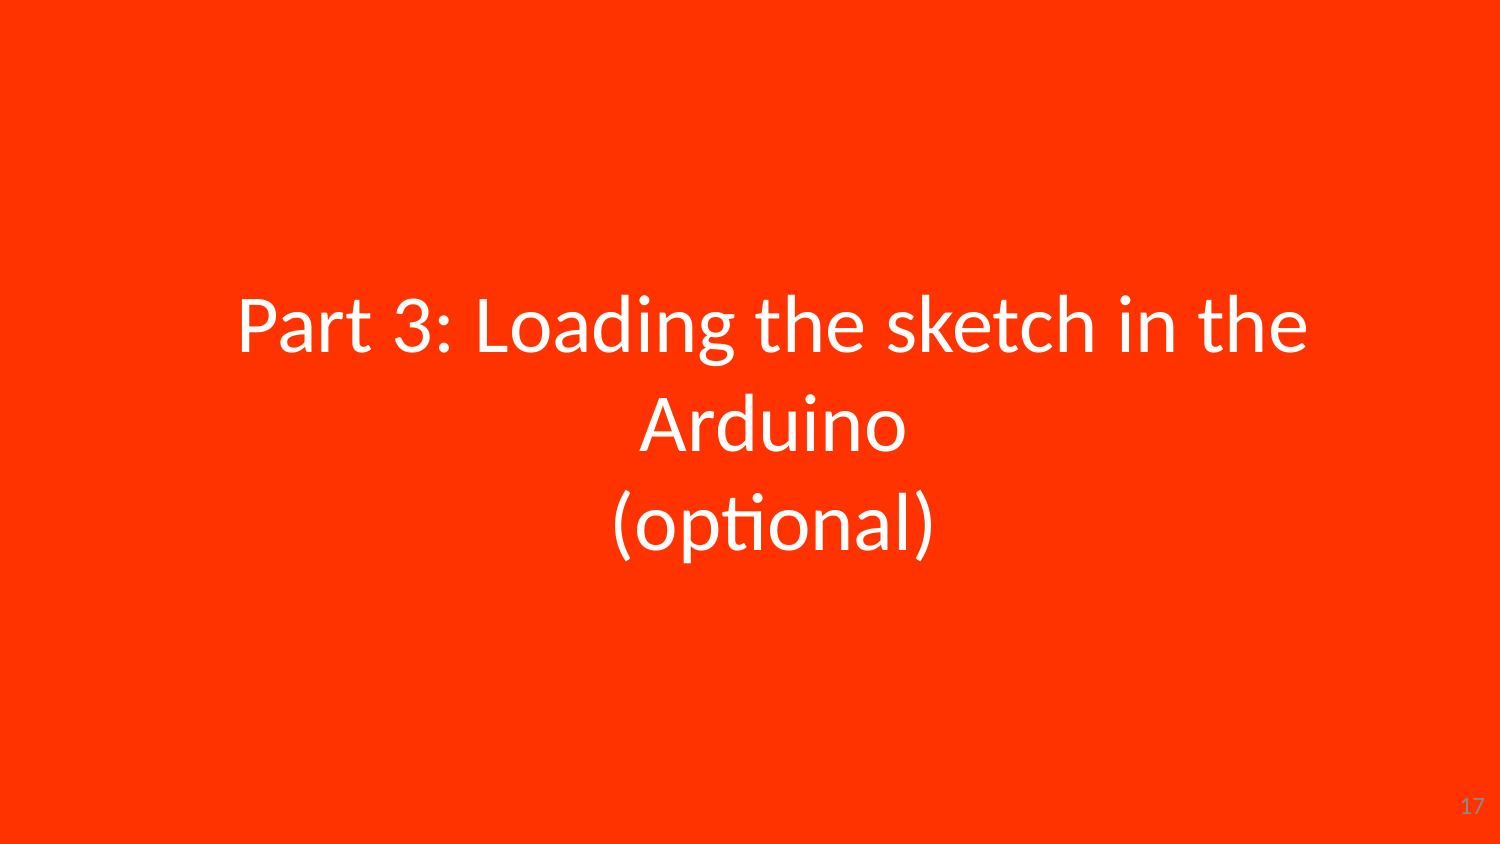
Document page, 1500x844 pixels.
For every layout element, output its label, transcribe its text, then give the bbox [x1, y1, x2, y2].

title Part 3: Loading the sketch in the Arduino (optional) [112, 262, 1436, 576]
slide_number 17 [1415, 782, 1500, 828]
